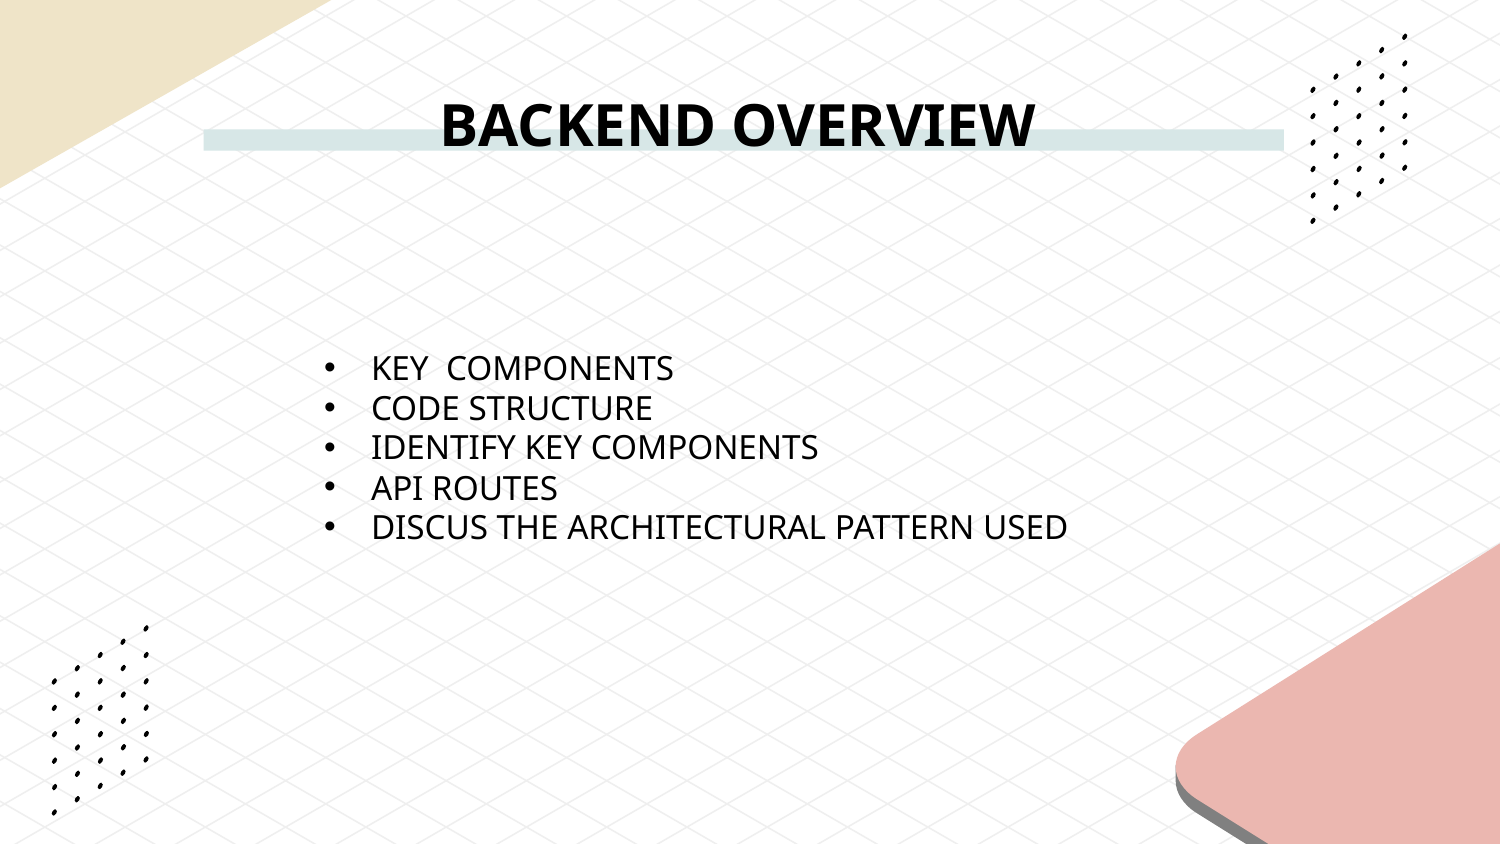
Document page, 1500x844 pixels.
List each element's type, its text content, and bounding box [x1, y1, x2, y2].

title BACKEND OVERVIEW [105, 75, 1370, 170]
text_box KEY COMPONENTS CODE STRUCTURE IDENTIFY KEY COMPONENTS API ROUTES DISCUS THE ARCHITECTURAL PATTERN USED [286, 285, 1224, 688]
